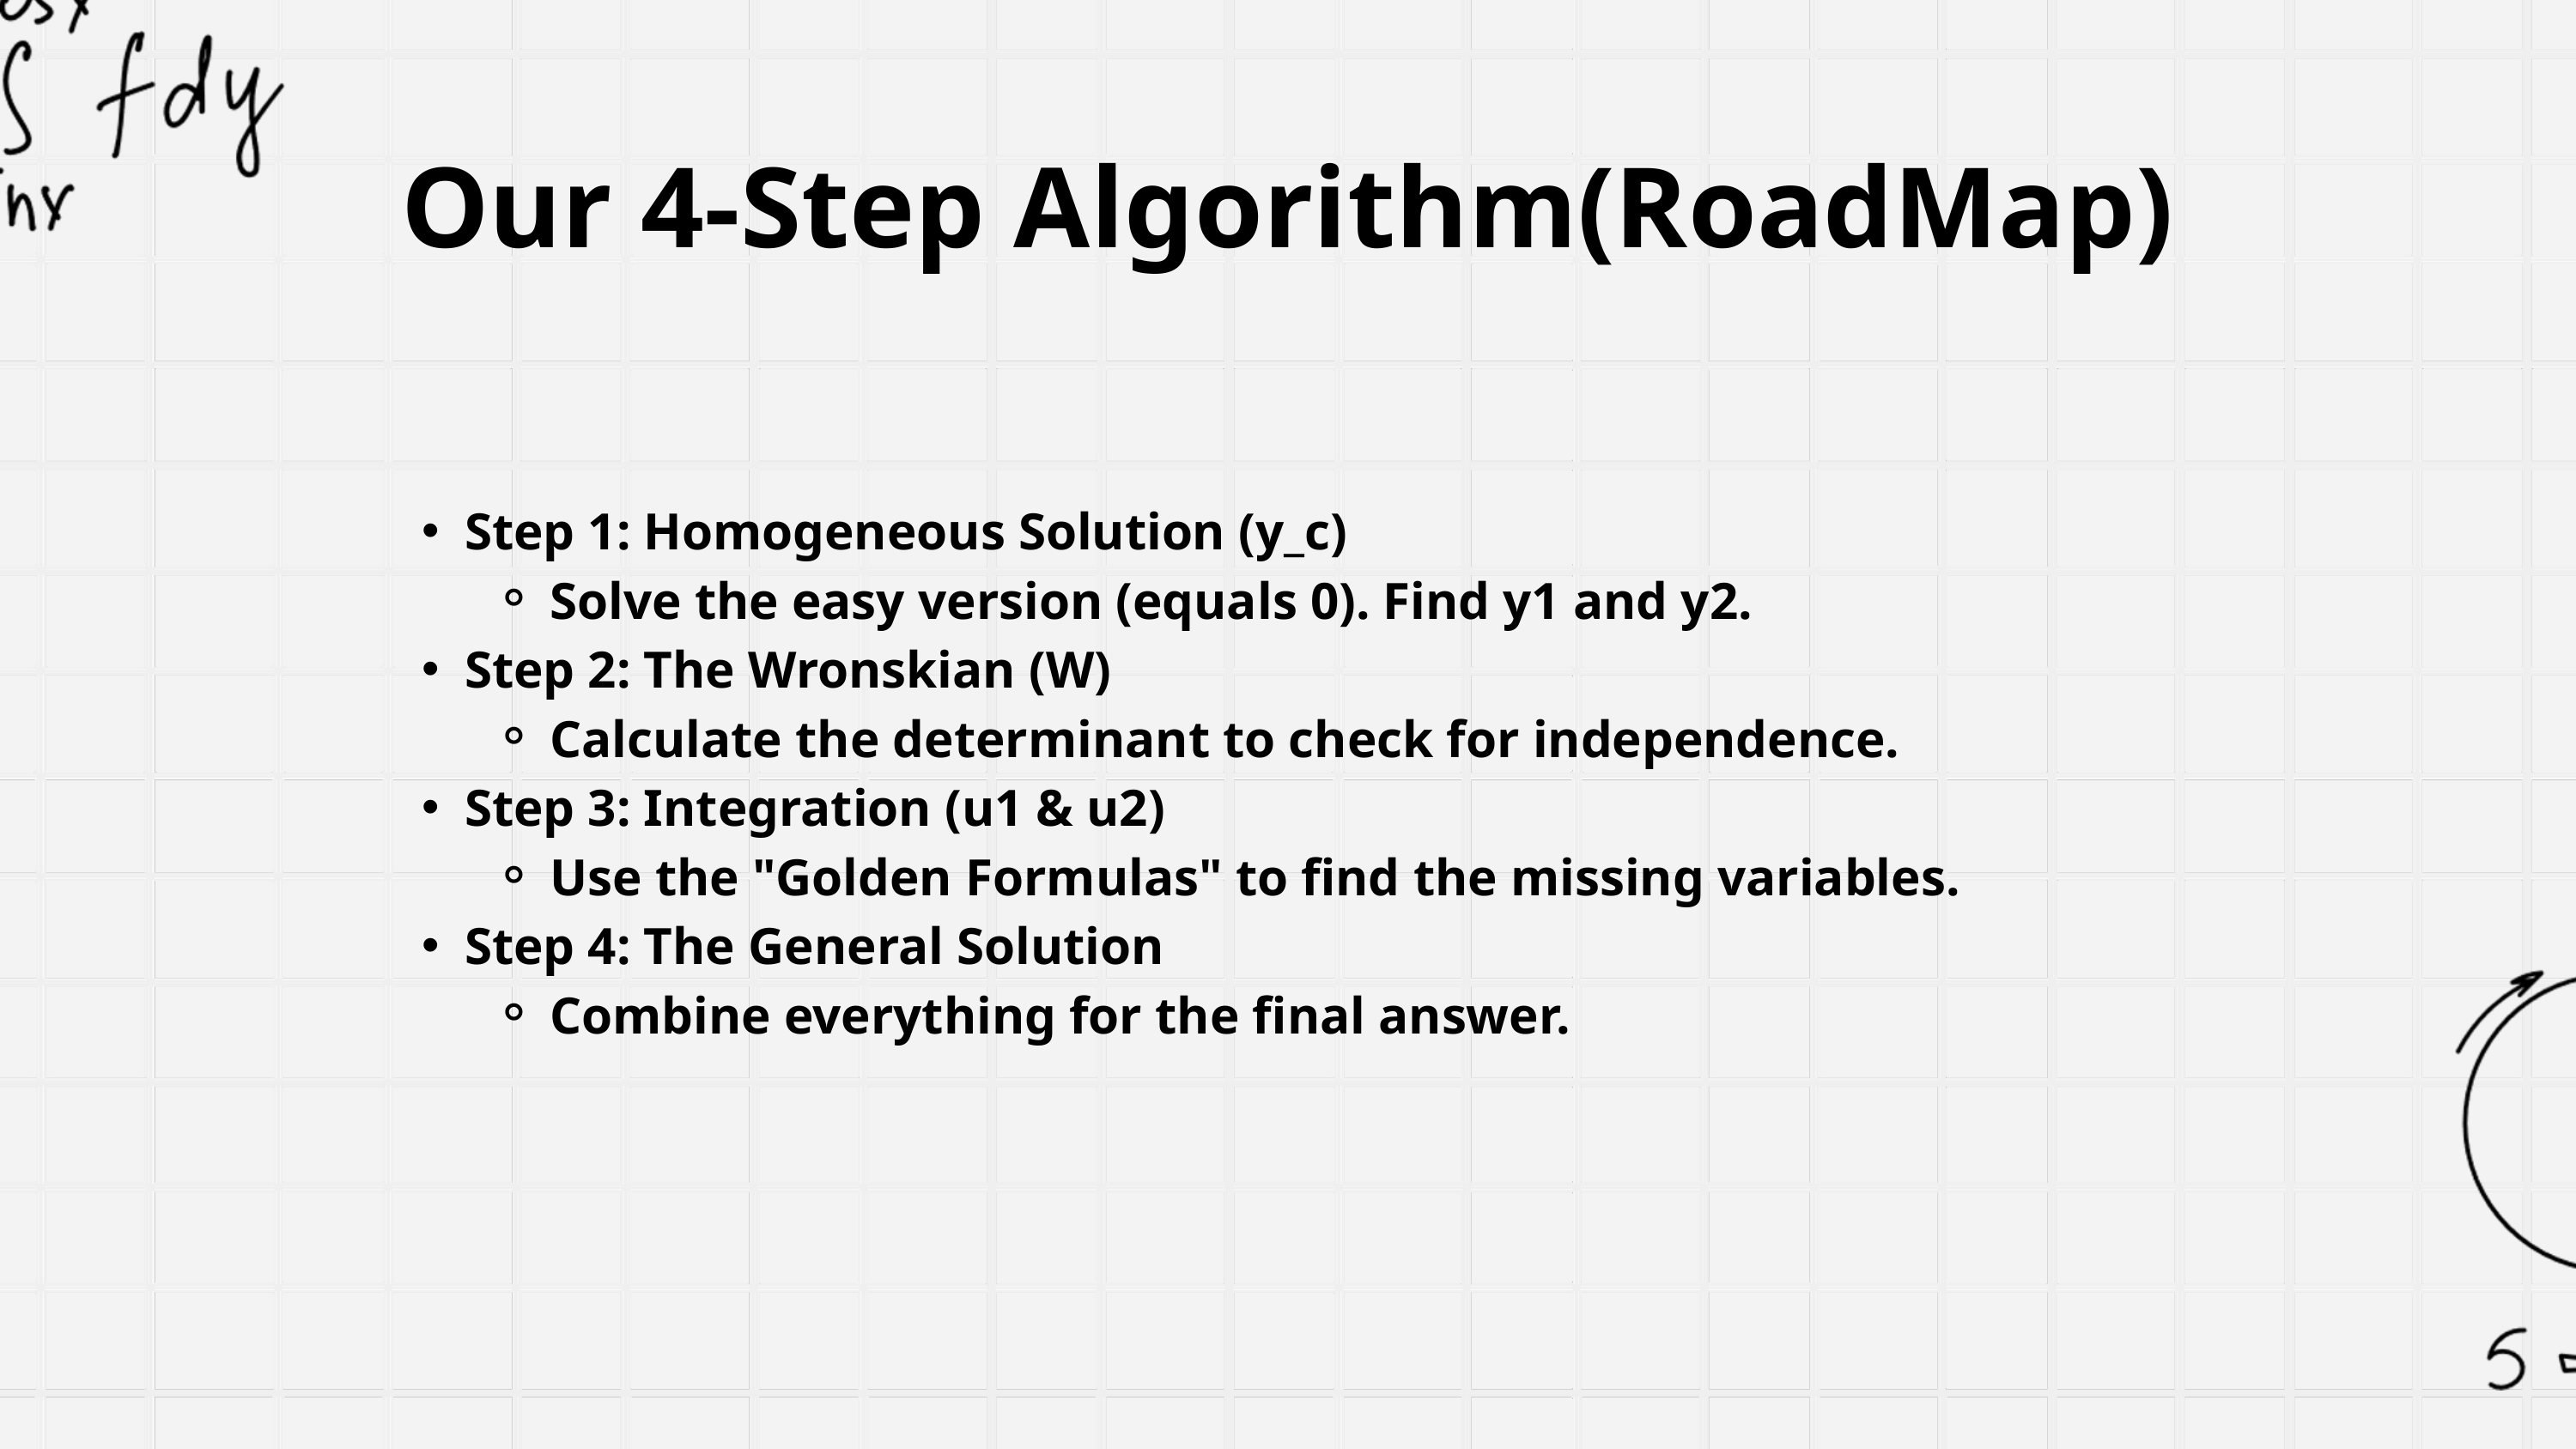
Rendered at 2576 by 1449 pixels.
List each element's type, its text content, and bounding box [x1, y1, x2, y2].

text_box Our 4-Step Algorithm(RoadMap) [216, 136, 2360, 270]
text_box Step 1: Homogeneous Solution (y_c) Solve the easy version (equals 0). Find y1 and y2. Step 2: The Wronskian (W) Calculate the determinant to check for independence. Step 3: Integration (u1 & u2) Use the "Golden Formulas" to find the missing variables. Step 4: The General Solution Combine everything for the final answer. [380, 490, 2360, 1182]
text_box [0, 0, 2576, 1391]
text_box [0, 1391, 2576, 1449]
